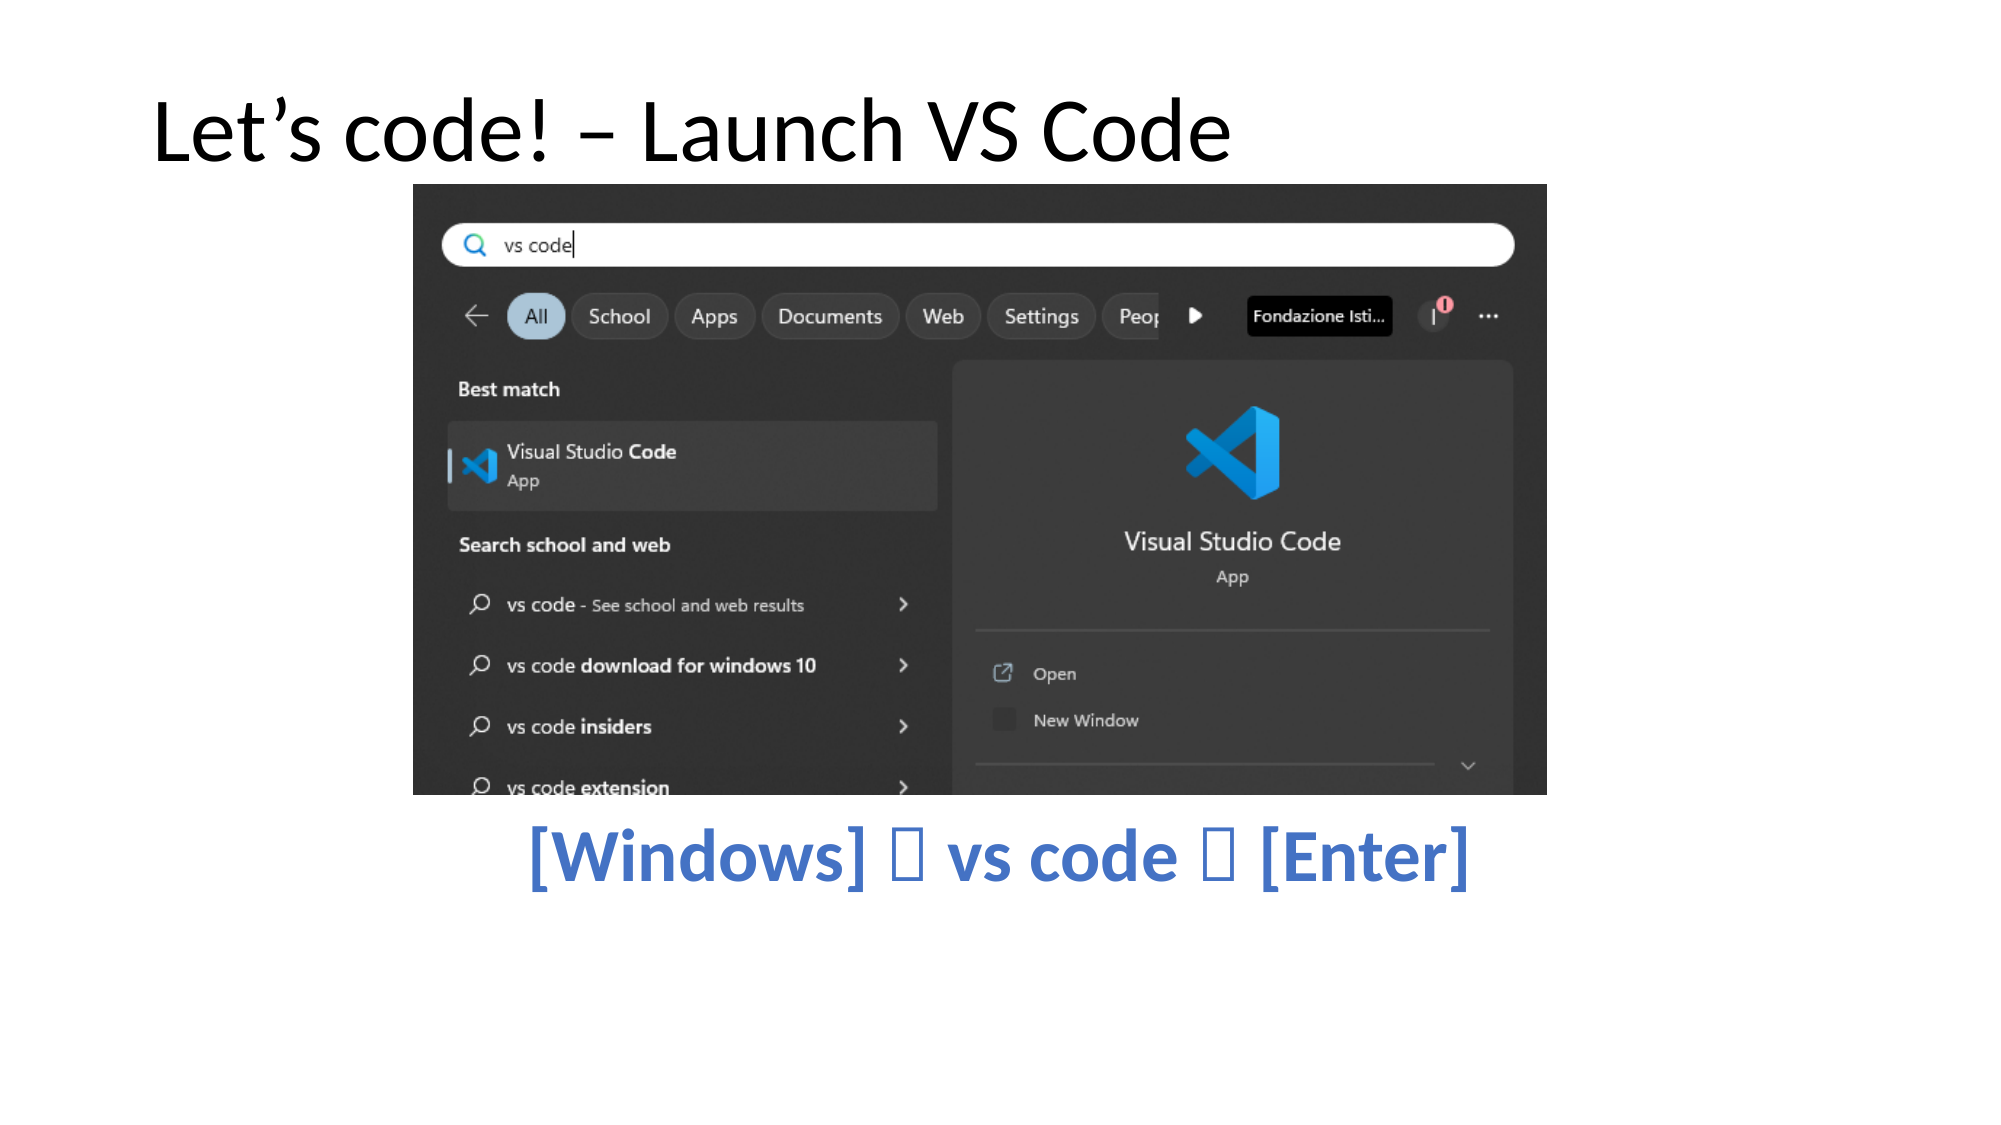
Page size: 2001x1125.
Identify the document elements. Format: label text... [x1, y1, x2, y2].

text_box [Windows]  vs code  [Enter] [512, 799, 1488, 904]
title Let’s code! – Launch VS Code [137, 59, 1863, 205]
picture [413, 184, 1547, 795]
